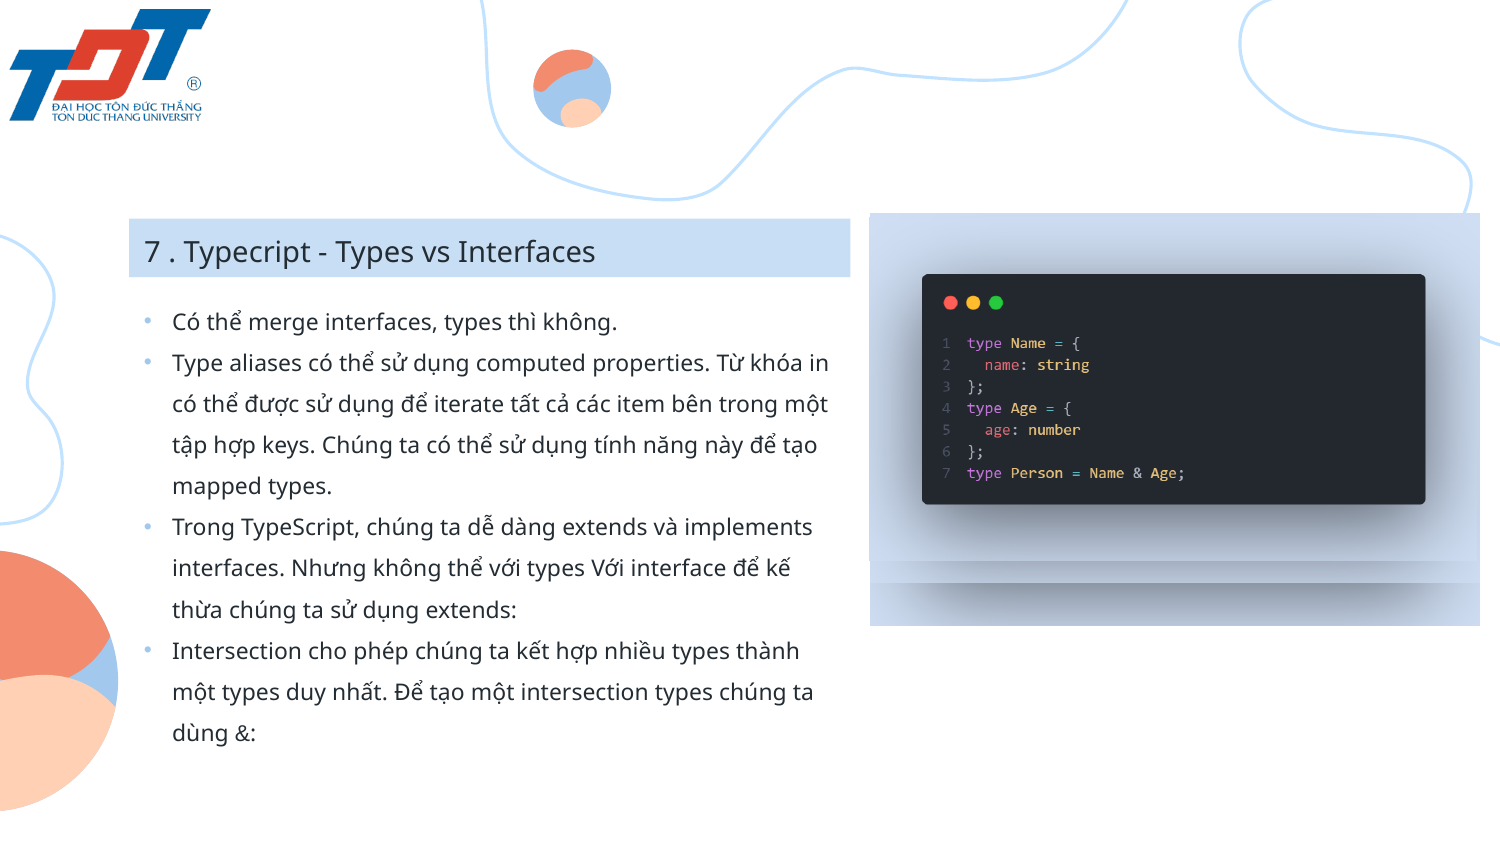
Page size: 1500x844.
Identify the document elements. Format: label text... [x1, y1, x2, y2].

text_box Có thể merge interfaces, types thì không. Type aliases có thể sử dụng computed properties. Từ khóa in có thể được sử dụng để iterate tất cả các item bên trong một tập hợp keys. Chúng ta có thể sử dụng tính năng này để tạo mapped types. Trong TypeScript, chúng ta dễ dàng extends và implements interfaces. Nhưng không thể với types Với interface để kế thừa chúng ta sử dụng extends: Intersection cho phép chúng ta kết hợp nhiều types thành một types duy nhất. Để tạo một intersection types chúng ta dùng &: [129, 286, 851, 795]
picture [9, 9, 211, 121]
subtitle 7 . Typecript - Types vs Interfaces [129, 218, 851, 278]
picture [869, 213, 1480, 626]
